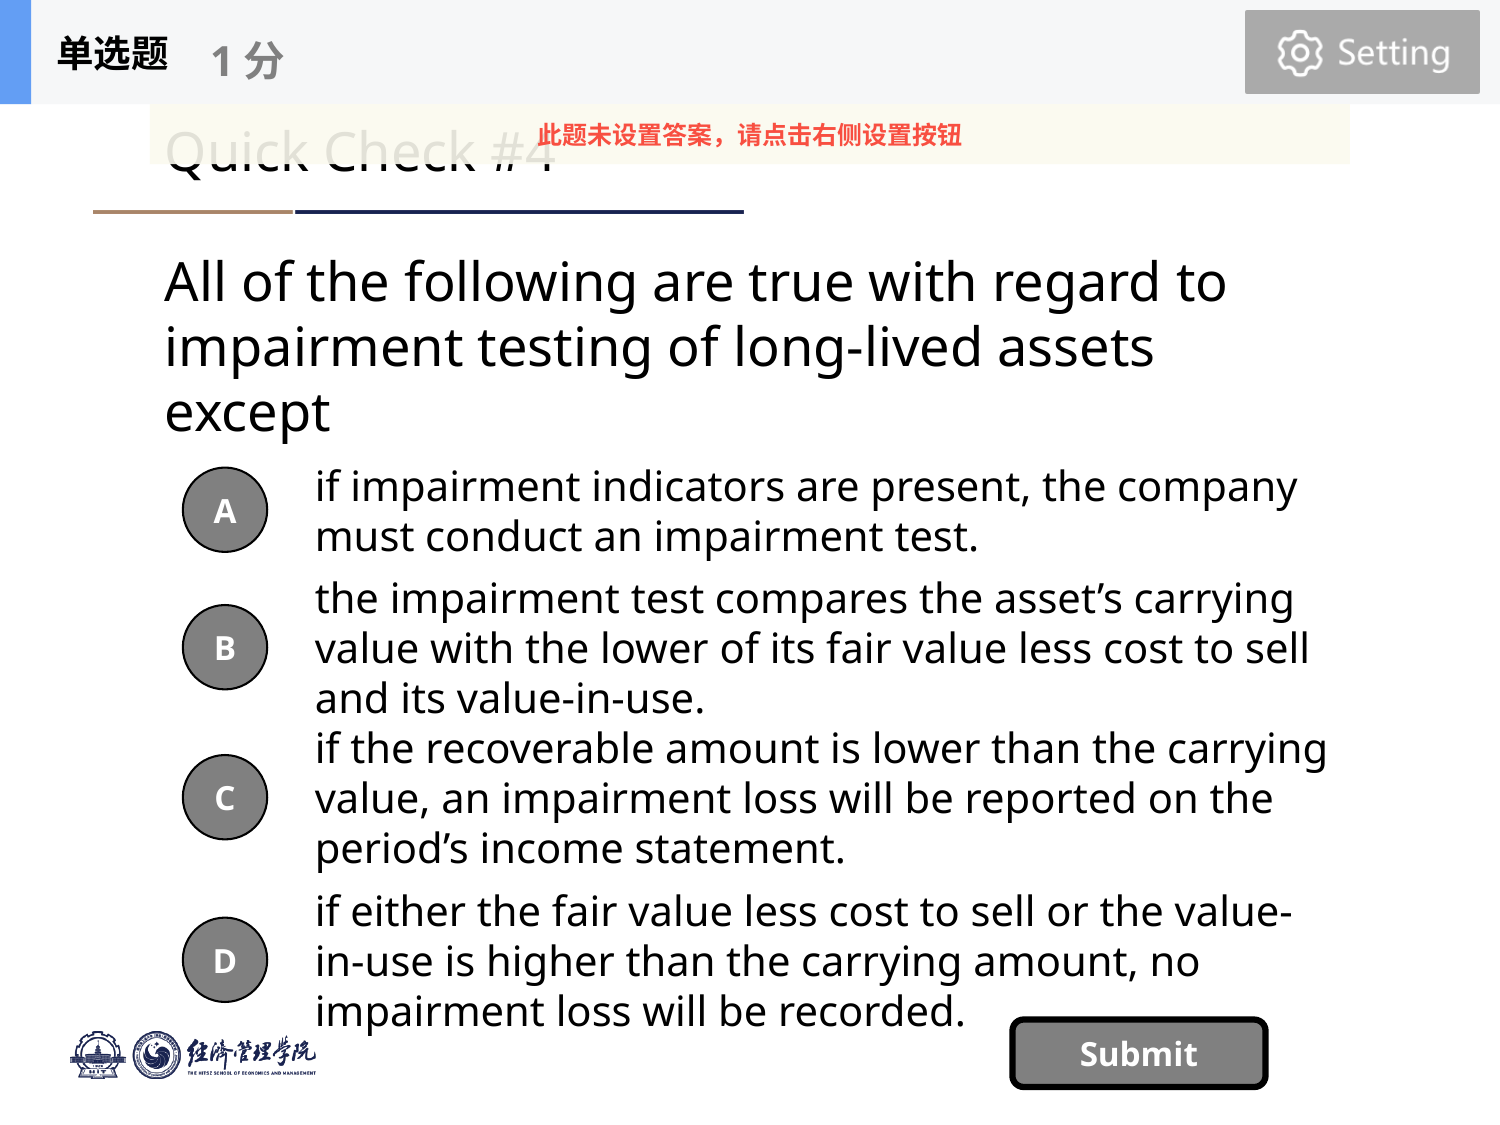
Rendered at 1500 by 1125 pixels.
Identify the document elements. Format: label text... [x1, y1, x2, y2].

picture [70, 1031, 316, 1079]
text_box Submit [1012, 1019, 1266, 1088]
text_box C [182, 755, 268, 840]
text_box the impairment test compares the asset’s carrying value with the lower of its fair value less cost to sell and its value-in-use. [299, 594, 1350, 700]
picture [93, 210, 149, 214]
text_box if impairment indicators are present, the company must conduct an impairment test. [299, 456, 1350, 563]
text_box D [182, 917, 268, 1002]
text_box A [182, 467, 268, 552]
text_box if the recoverable amount is lower than the carrying value, an impairment loss will be reported on the period’s income statement. [299, 744, 1350, 850]
text_box 此题未设置答案，请点击右侧设置按钮 [149, 113, 1350, 165]
text_box Quick Check #4 All of the following are true with regard to impairment testing of long-lived assets except [149, 165, 1350, 456]
text_box B [182, 605, 268, 690]
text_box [0, 0, 1500, 105]
text_box if either the fair value less cost to sell or the value-in-use is higher than the carrying amount, no impairment loss will be recorded. [299, 906, 1350, 1013]
picture [1245, 10, 1480, 94]
